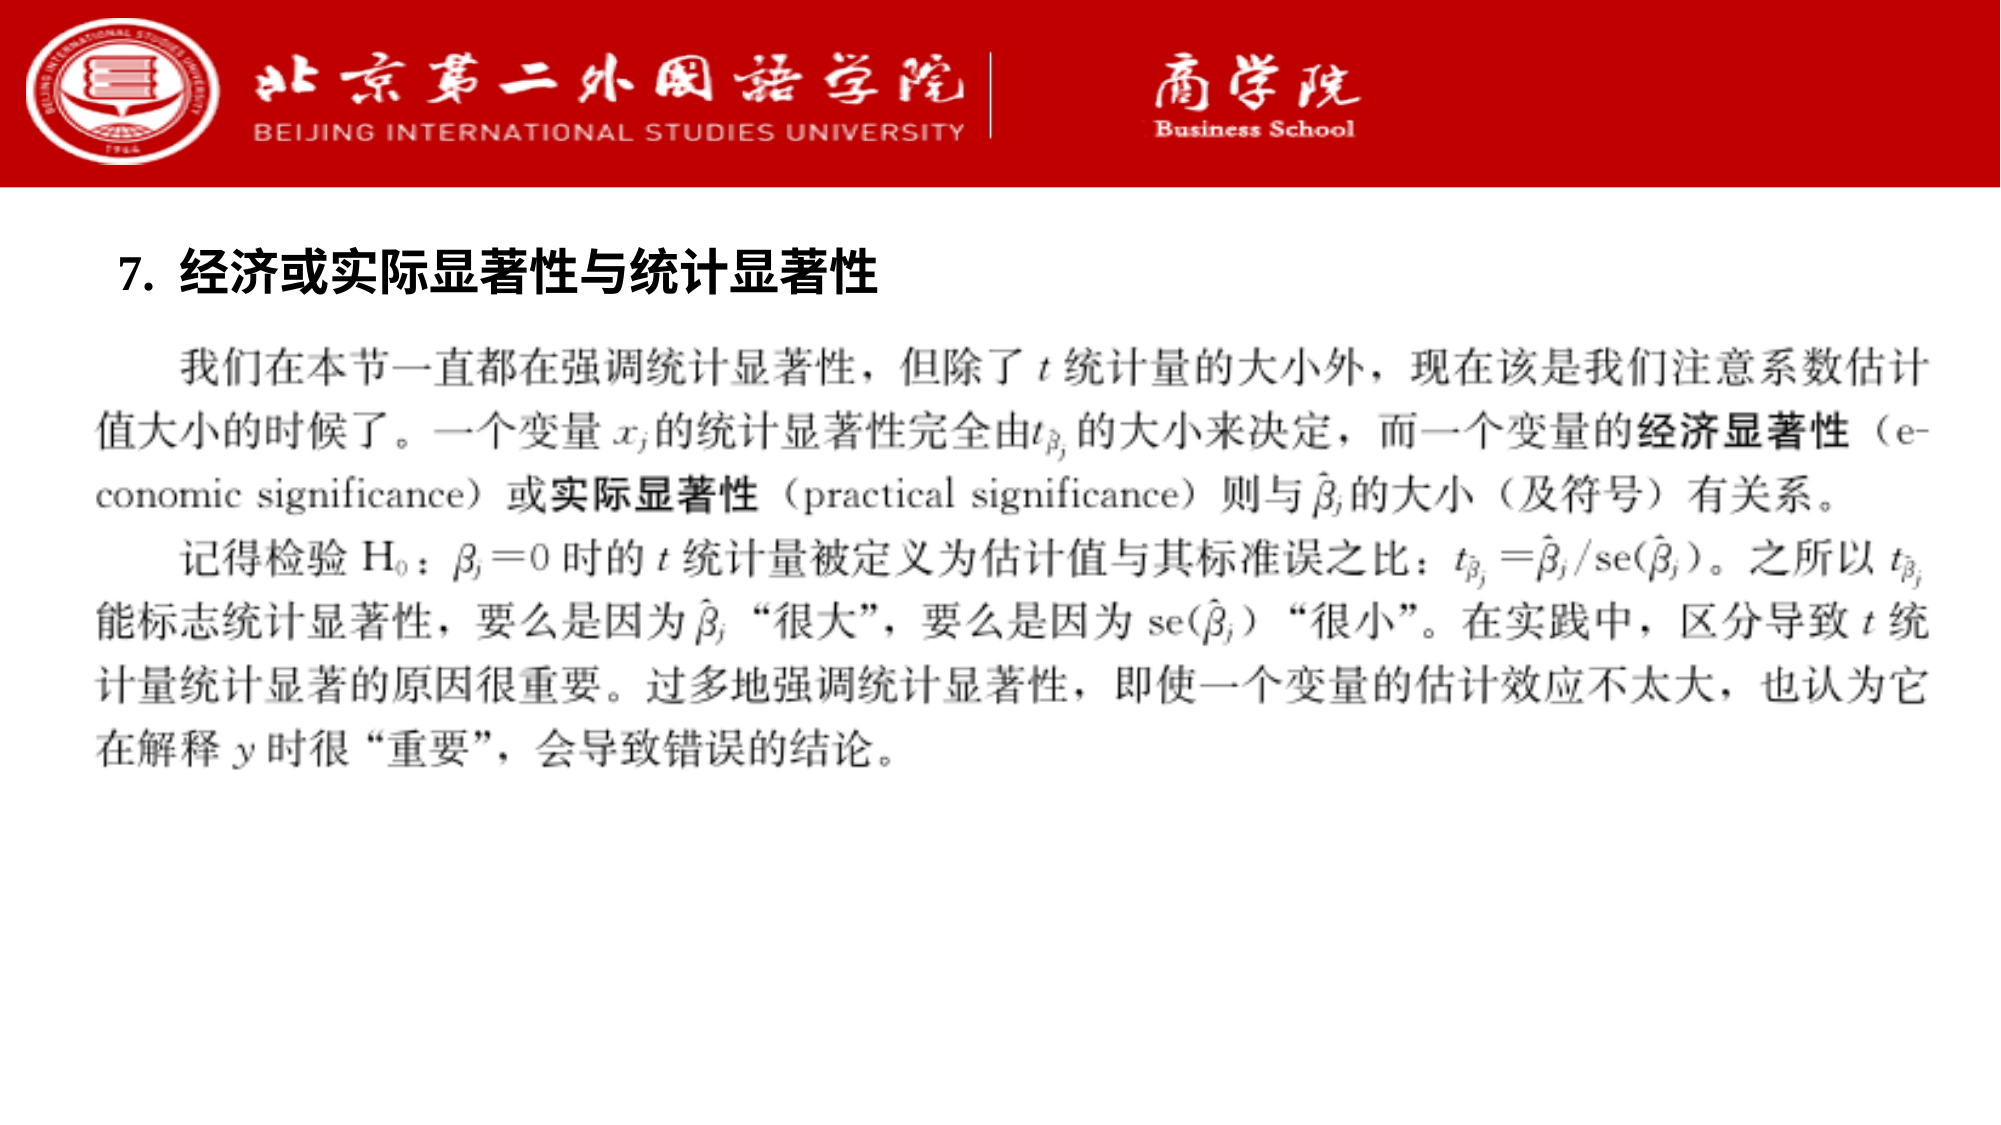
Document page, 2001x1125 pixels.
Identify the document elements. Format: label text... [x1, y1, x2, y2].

picture [26, 18, 1693, 165]
picture [78, 326, 1951, 799]
list 7. 经济或实际显著性与统计显著性 [102, 232, 1662, 315]
